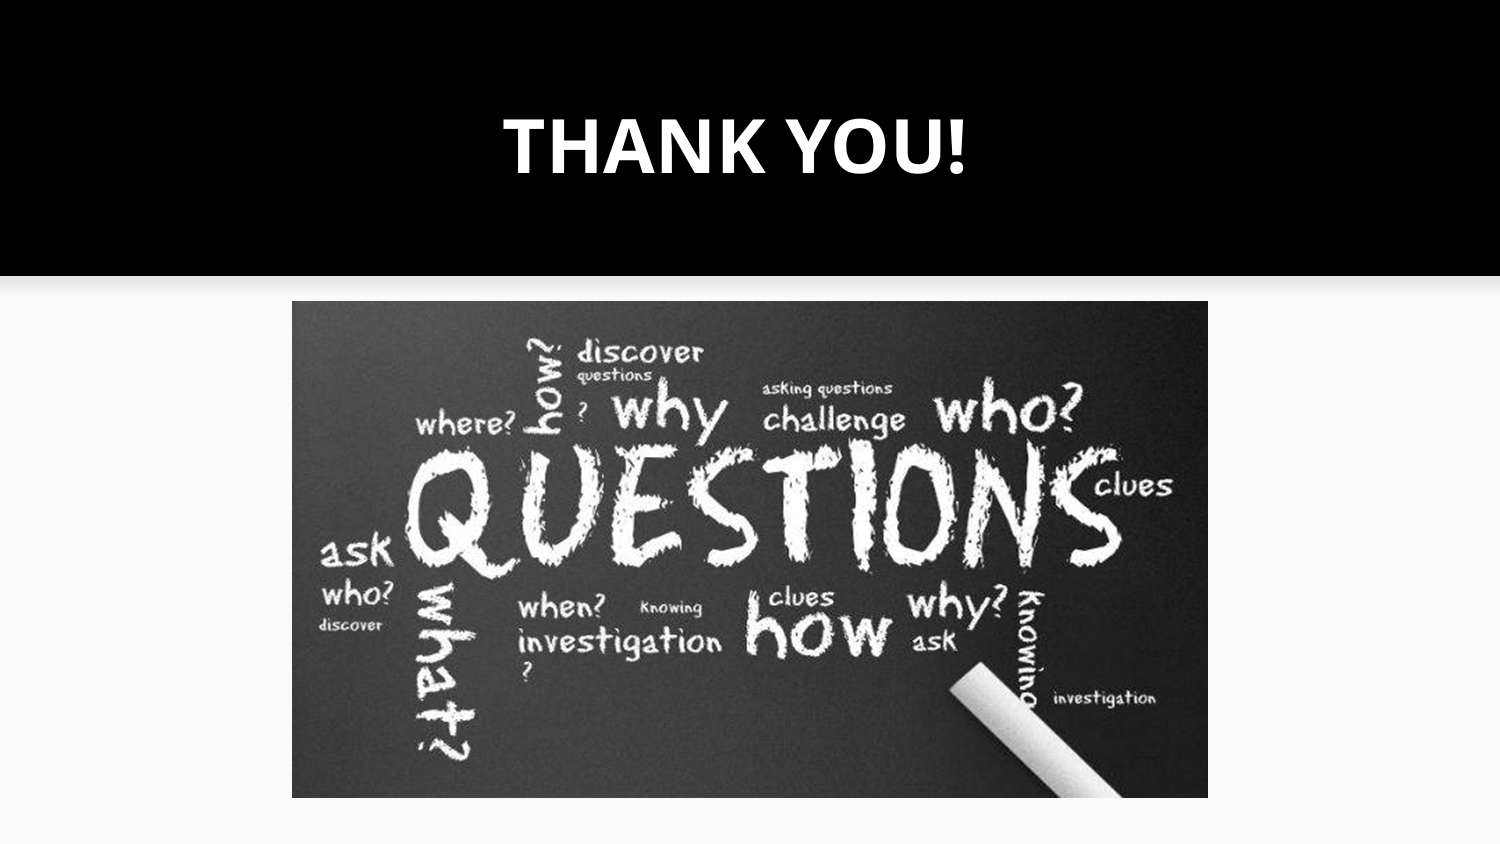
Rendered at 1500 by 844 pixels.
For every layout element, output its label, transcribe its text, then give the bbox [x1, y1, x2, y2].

title THANK YOU! [149, 110, 1322, 204]
picture [292, 301, 1208, 798]
